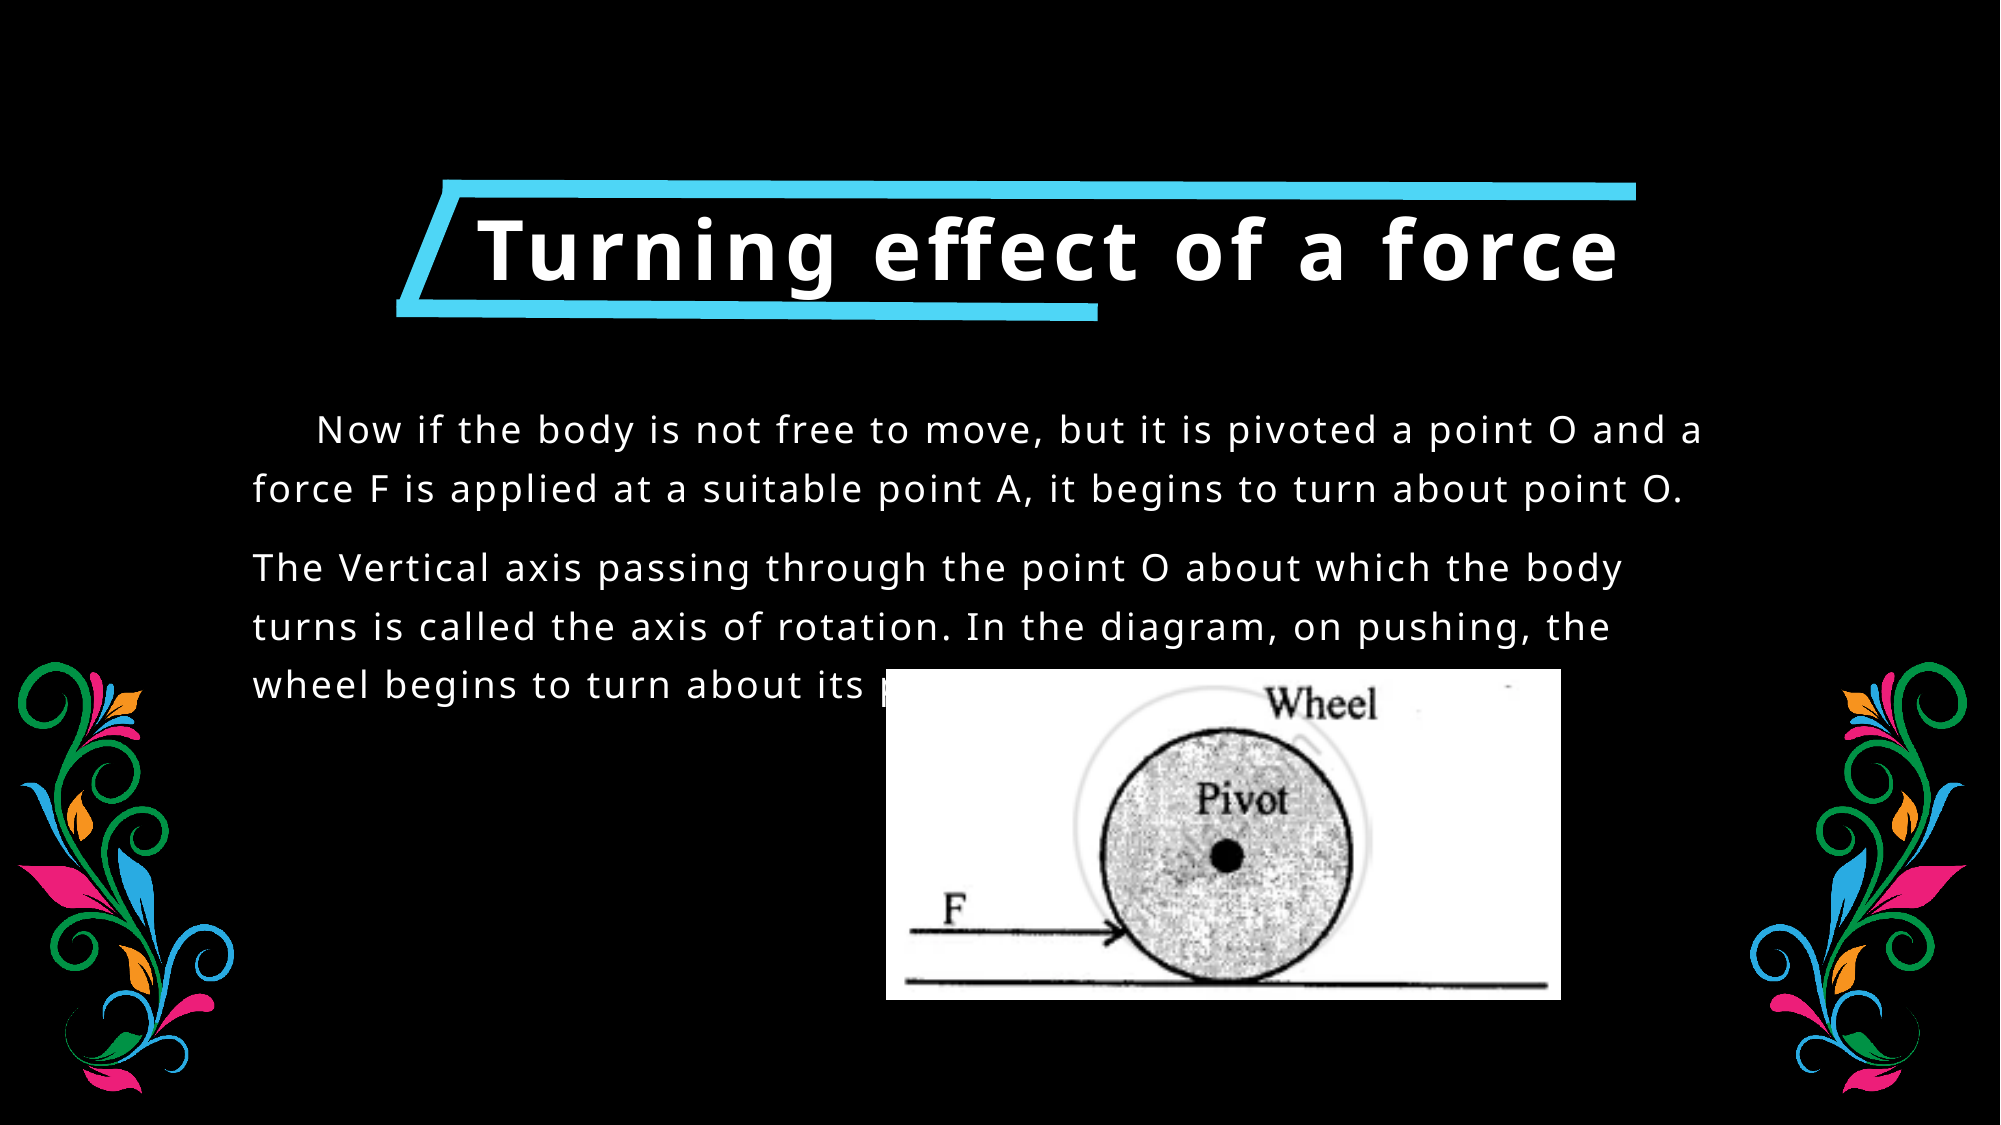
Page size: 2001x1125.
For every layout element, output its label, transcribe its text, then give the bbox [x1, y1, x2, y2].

title Turning effect of a force [234, 171, 1750, 313]
picture [1749, 662, 1968, 1095]
list Now if the body is not free to move, but it is pivoted a point O and a force F is applied at a suitable point A, it begins to turn about point O. The Vertical axis passing through the point O about which the body turns is called the axis of rotation. In the diagram, on pushing, the wheel begins to turn about its pivoted point O. [234, 375, 1750, 1000]
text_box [396, 308, 1098, 313]
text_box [404, 182, 456, 308]
picture [886, 669, 1561, 1000]
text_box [442, 188, 1636, 192]
picture [16, 662, 234, 1095]
